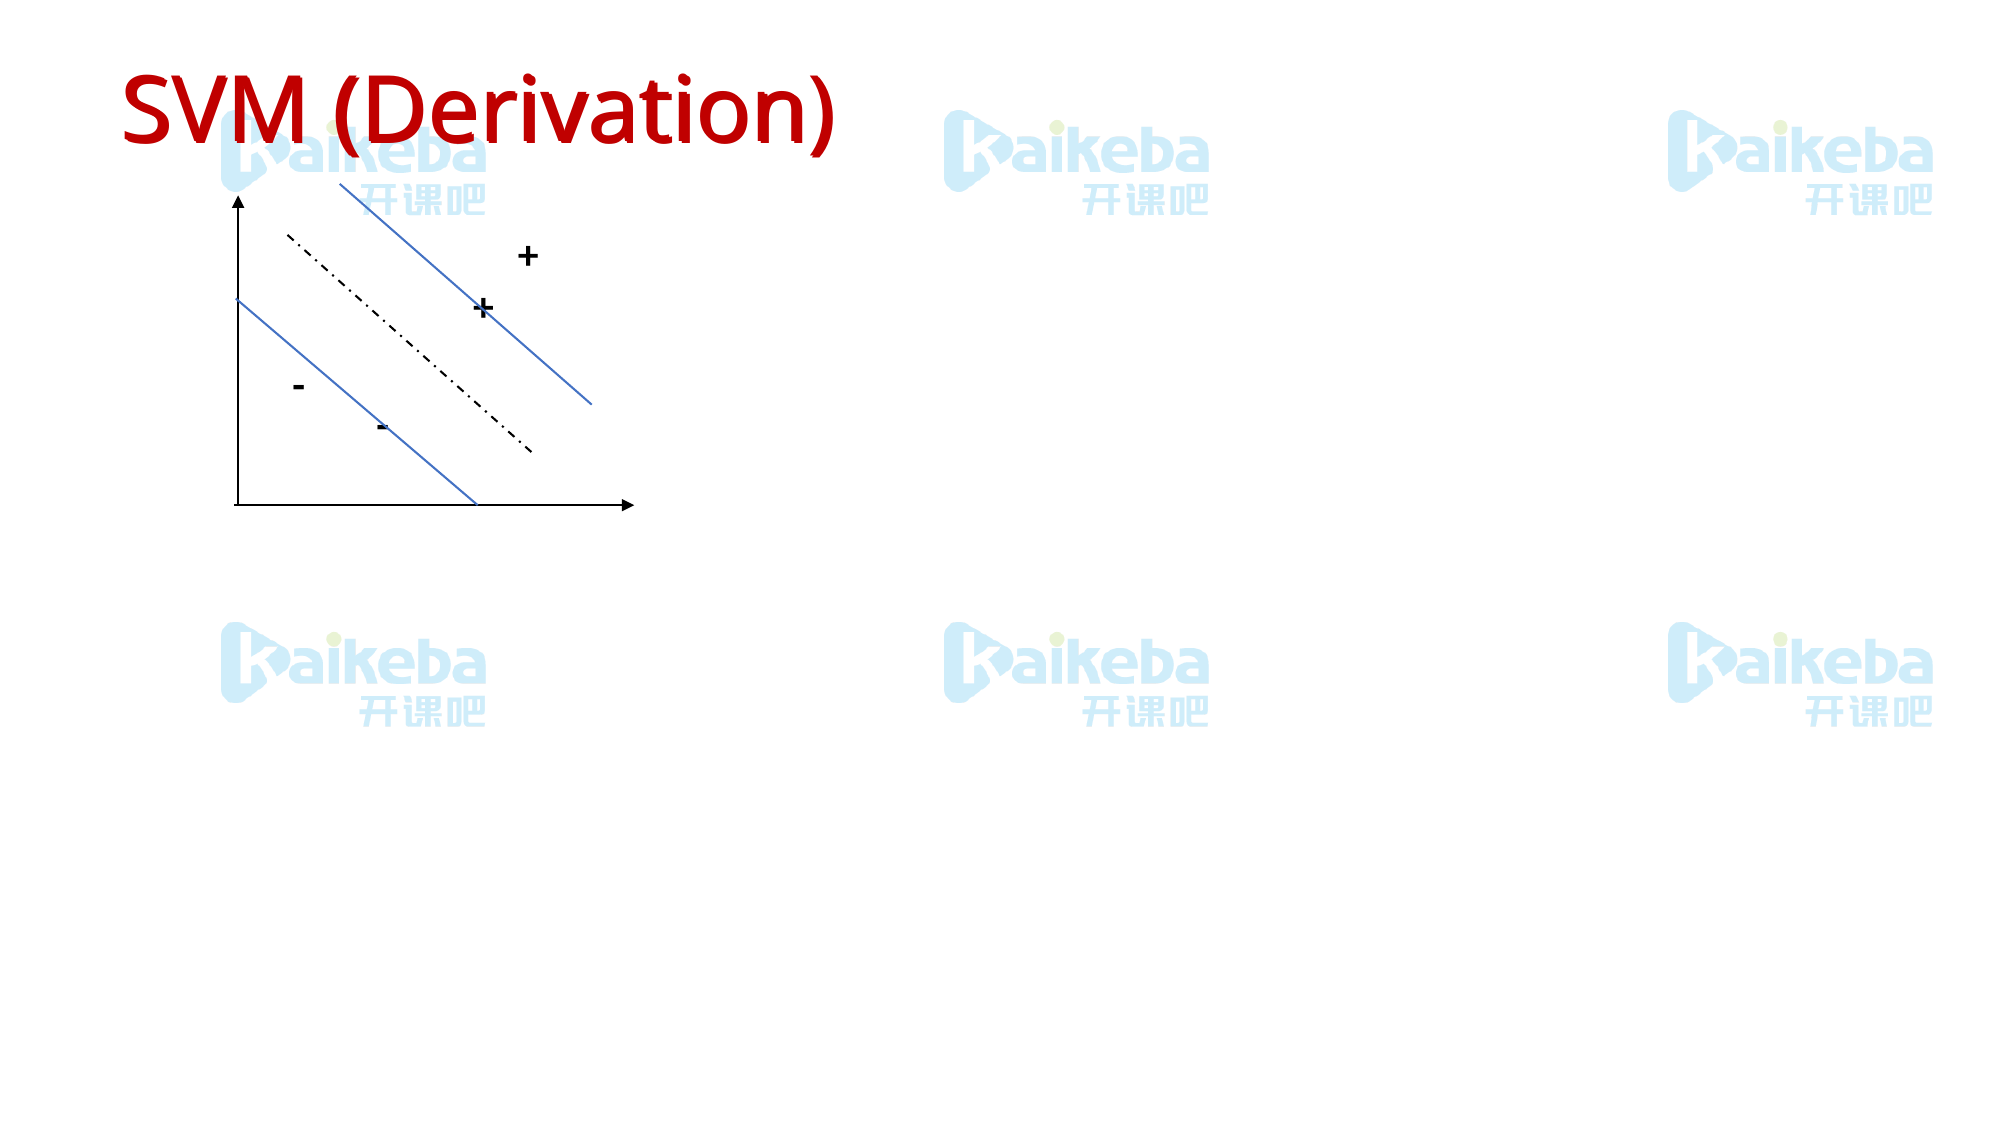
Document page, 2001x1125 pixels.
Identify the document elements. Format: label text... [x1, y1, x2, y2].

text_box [339, 183, 592, 405]
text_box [478, 405, 536, 456]
title SVM (Derivation) [112, 2, 1839, 221]
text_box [287, 234, 339, 298]
text_box SVM (Derivation) [115, 5, 1841, 223]
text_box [235, 298, 478, 506]
